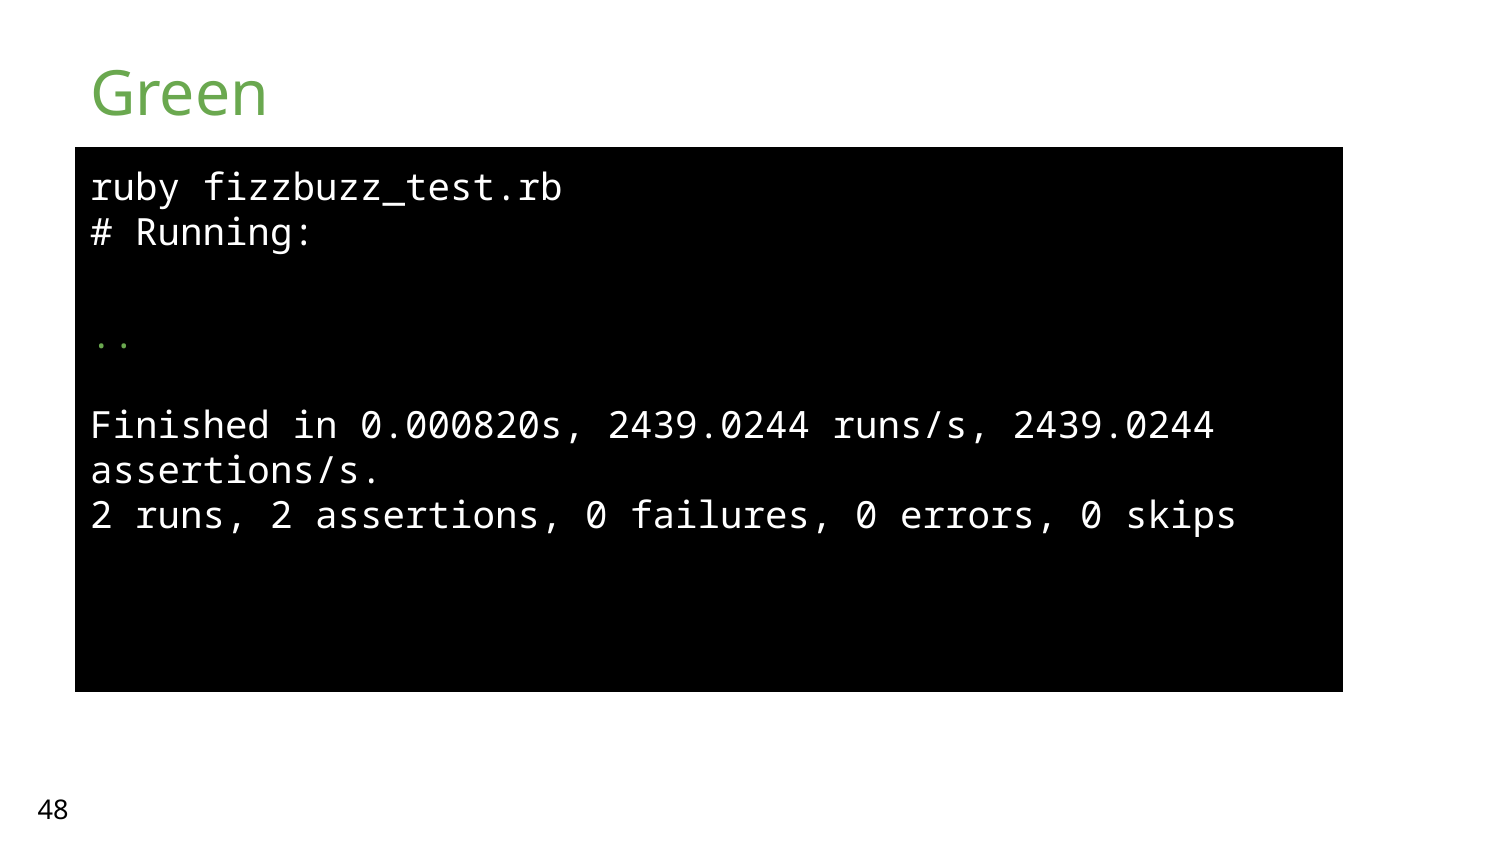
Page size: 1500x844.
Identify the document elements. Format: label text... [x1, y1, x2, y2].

slide_number 48 [22, 795, 113, 825]
title Green [75, 33, 1425, 148]
list ruby fizzbuzz_test.rb # Running: .. Finished in 0.000820s, 2439.0244 runs/s, 2439.0244 assertions/s. 2 runs, 2 assertions, 0 failures, 0 errors, 0 skips [75, 148, 1343, 692]
